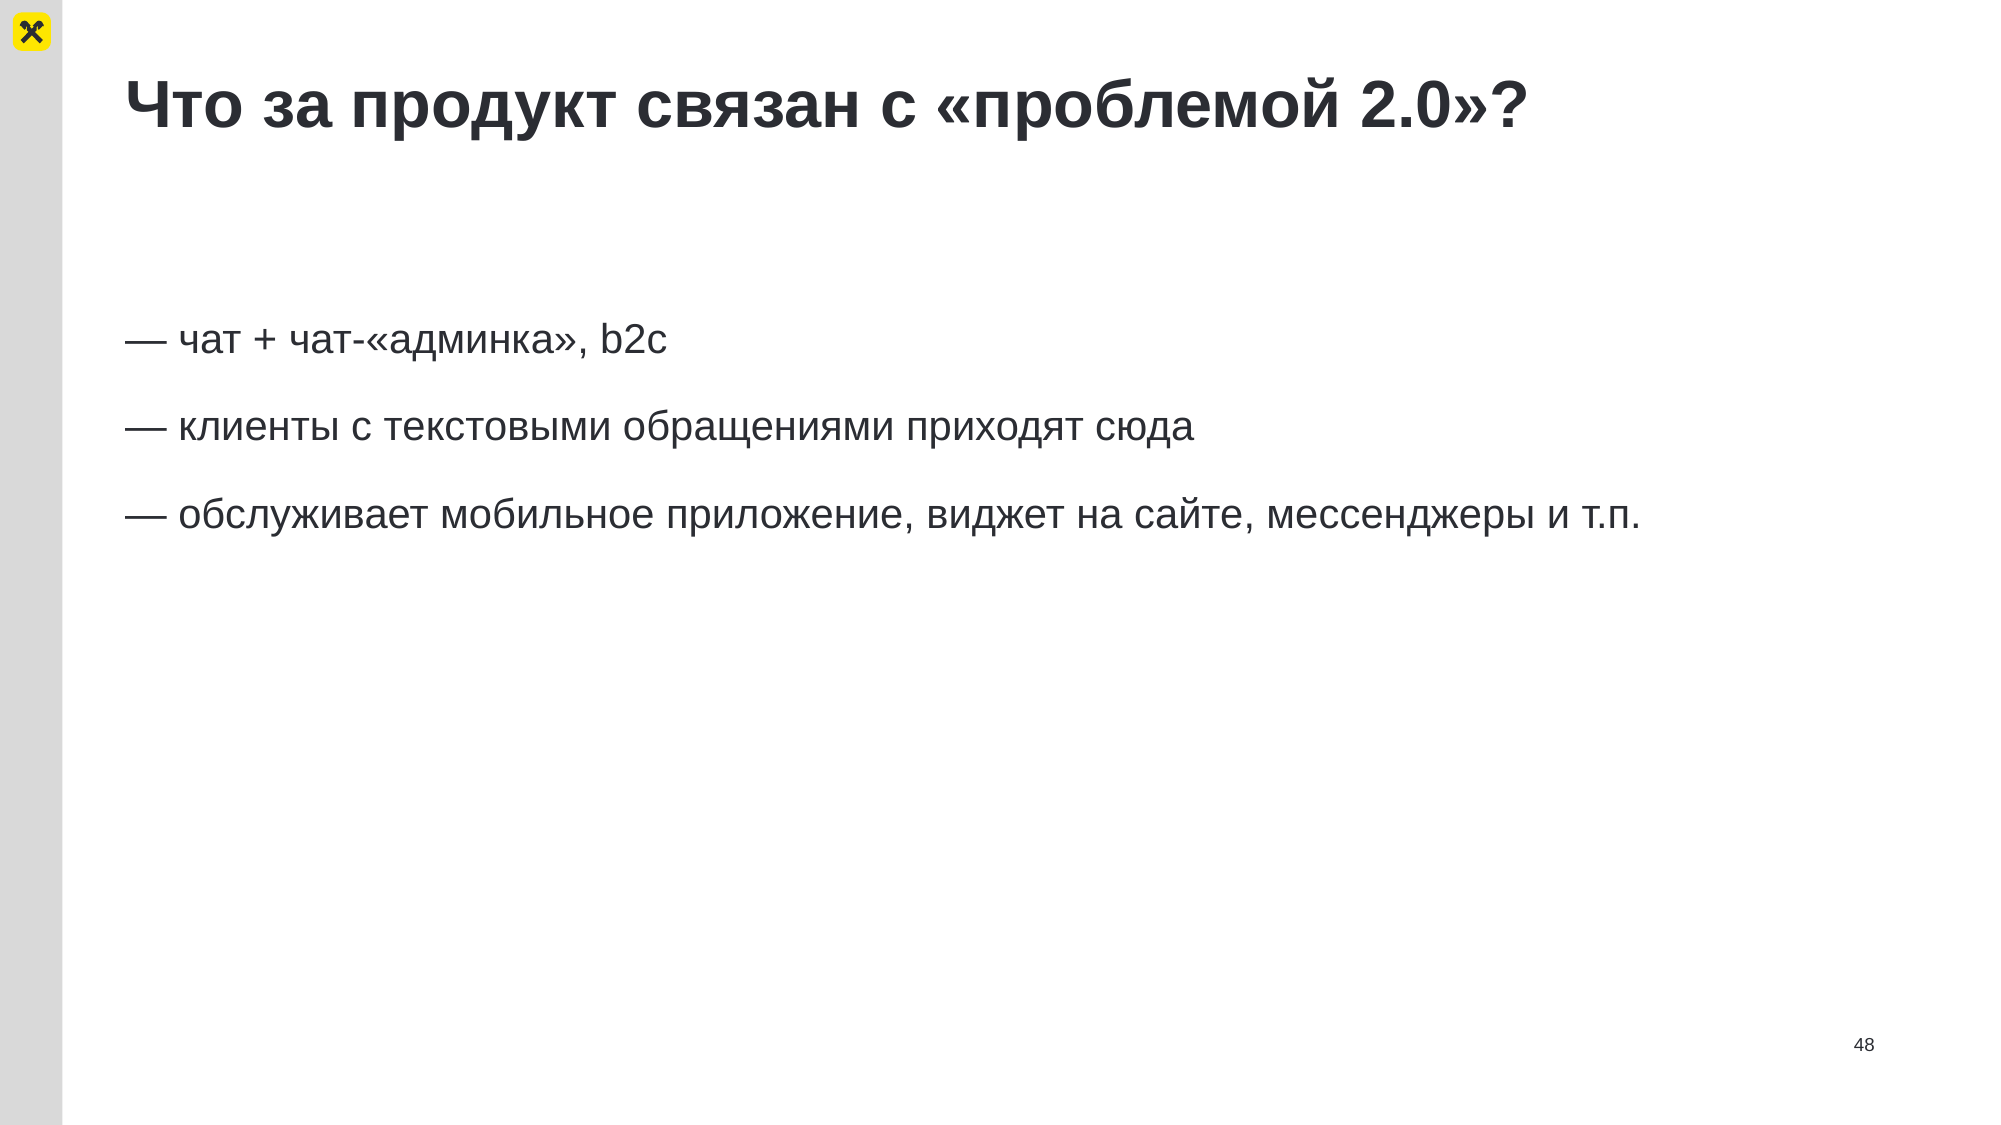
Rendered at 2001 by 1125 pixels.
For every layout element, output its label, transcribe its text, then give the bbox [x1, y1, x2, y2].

list — чат + чат-«админка», b2c — клиенты с текстовыми обращениями приходят сюда — обслуживает мобильное приложение, виджет на сайте, мессенджеры и т.п. [125, 278, 1769, 852]
slide_number 48 [1749, 1000, 1875, 1064]
title Что за продукт связан с «проблемой 2.0»? [125, 62, 1875, 157]
